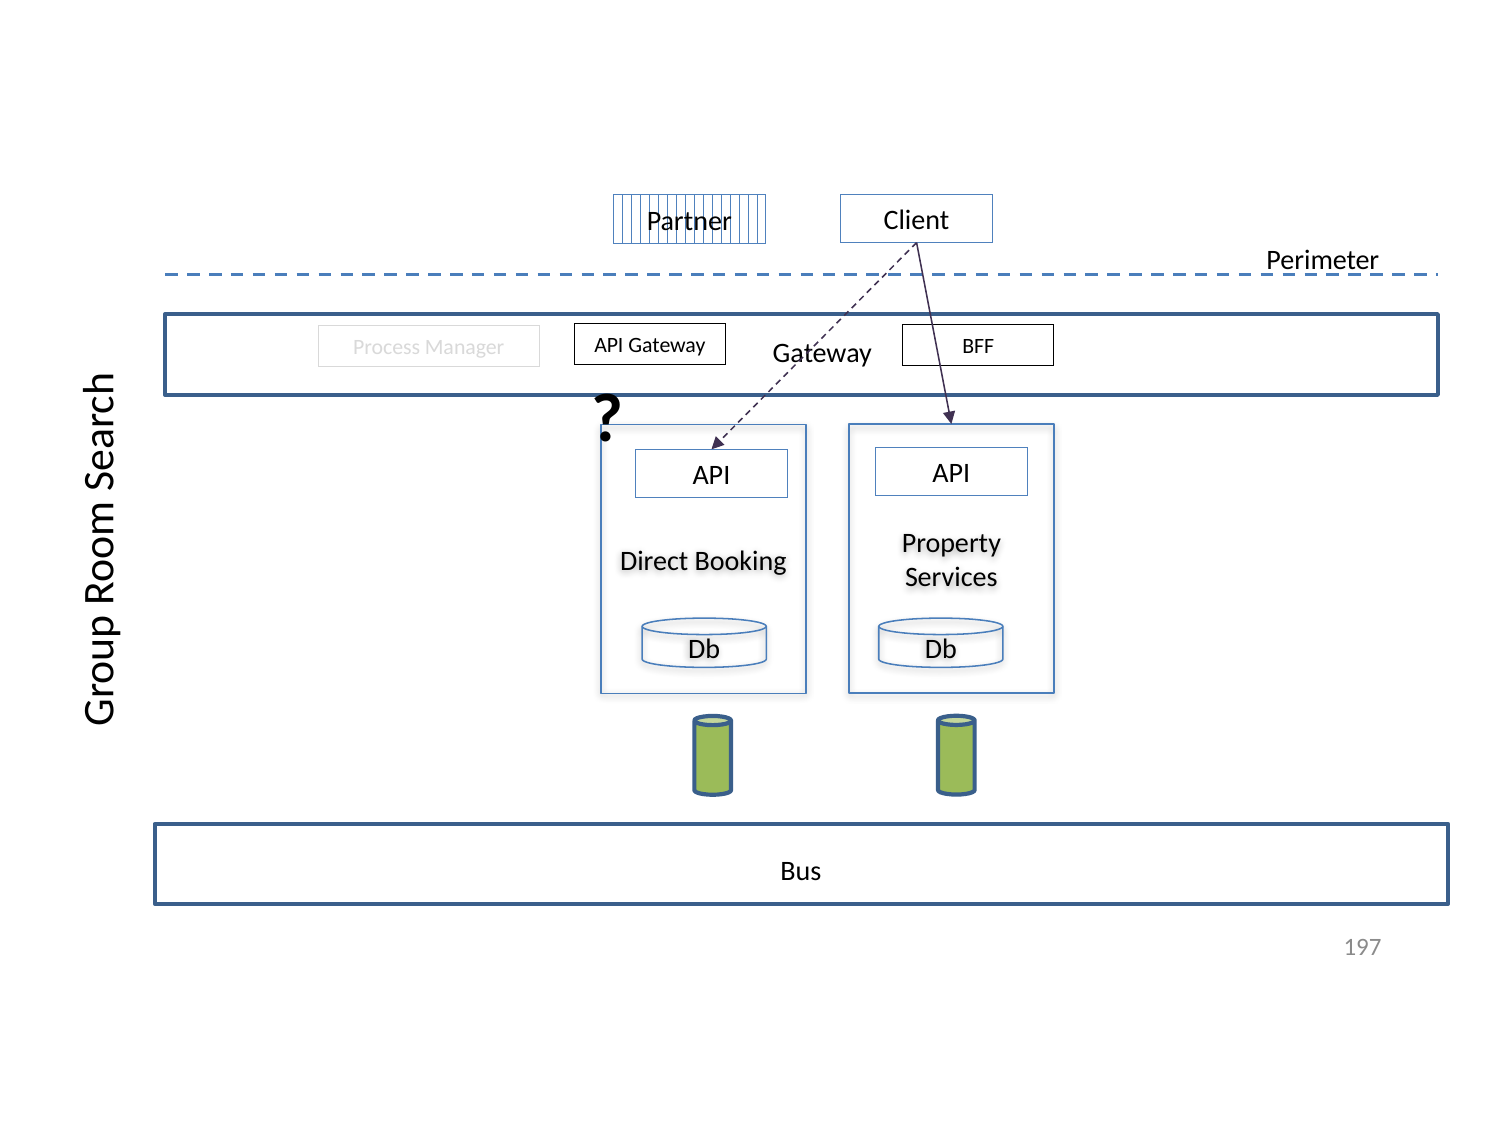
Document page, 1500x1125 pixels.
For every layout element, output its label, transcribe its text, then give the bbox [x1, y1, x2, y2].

text_box API [635, 449, 788, 498]
text_box Partner [613, 194, 766, 244]
text_box [153, 822, 1450, 906]
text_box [711, 243, 917, 450]
text_box Property Services [848, 423, 1055, 694]
text_box Bus [765, 845, 837, 894]
text_box [163, 312, 706, 397]
slide_number 197 [1059, 922, 1397, 968]
text_box Db [641, 617, 768, 669]
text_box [918, 243, 952, 425]
text_box Process Manager [318, 325, 540, 367]
text_box API Gateway [574, 323, 706, 365]
text_box BFF [955, 324, 1054, 366]
text_box [692, 713, 734, 797]
text_box Db [877, 617, 1004, 669]
text_box API [875, 447, 1028, 496]
text_box Direct Booking [600, 424, 807, 694]
text_box Client [840, 194, 993, 243]
text_box ? [576, 365, 622, 463]
text_box [935, 713, 977, 797]
text_box Group Room Search [62, 319, 130, 780]
text_box [955, 312, 1440, 397]
text_box Perimeter [1235, 234, 1411, 274]
